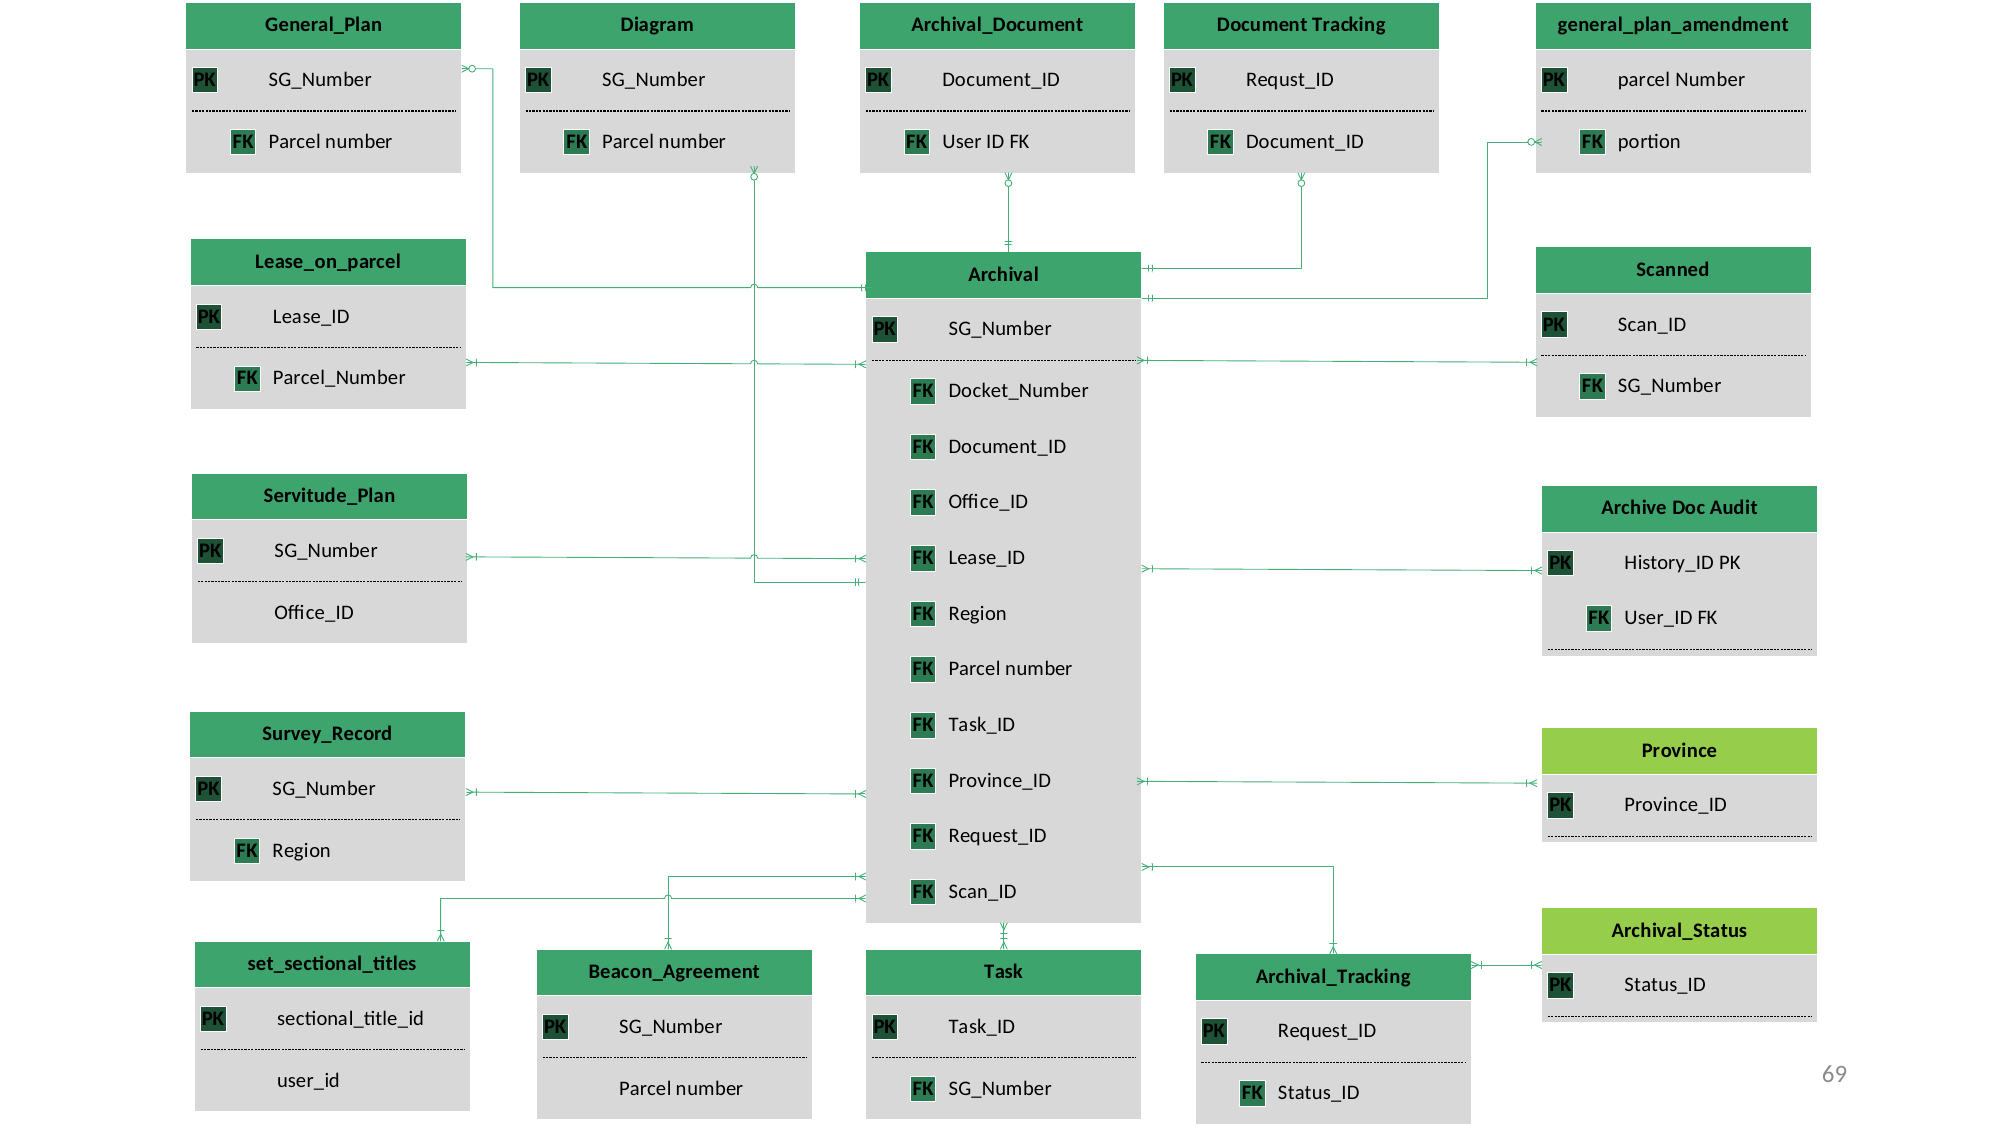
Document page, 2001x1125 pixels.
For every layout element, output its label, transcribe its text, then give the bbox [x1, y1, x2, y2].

slide_number 69 [1819, 1042, 1863, 1103]
picture [181, 0, 1819, 1125]
